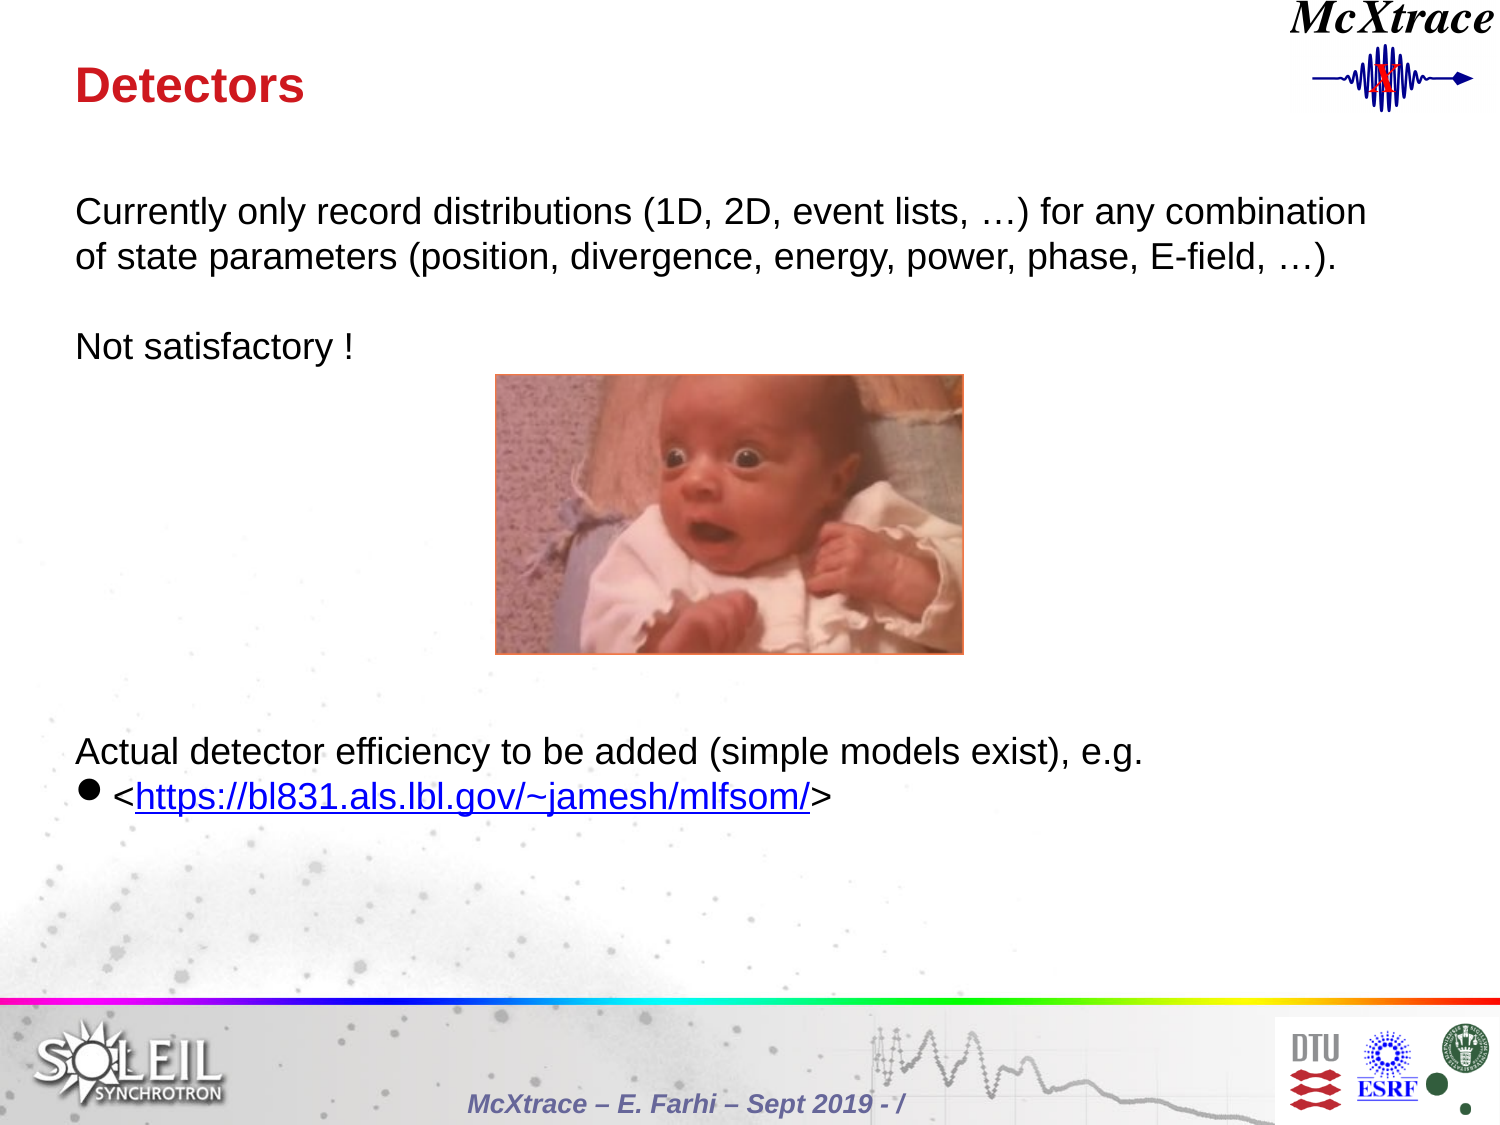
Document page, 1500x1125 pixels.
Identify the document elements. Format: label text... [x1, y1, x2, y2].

text_box Detectors [59, 45, 1440, 116]
text_box Currently only record distributions (1D, 2D, event lists, …) for any combination of state parameters (position, divergence, energy, power, phase, E-field, …). Not satisfactory ! Actual detector efficiency to be added (simple models exist), e.g. <https://bl831.als.lbl.gov/~jamesh/mlfsom/> [60, 179, 1411, 363]
picture [0, 0, 1500, 1125]
